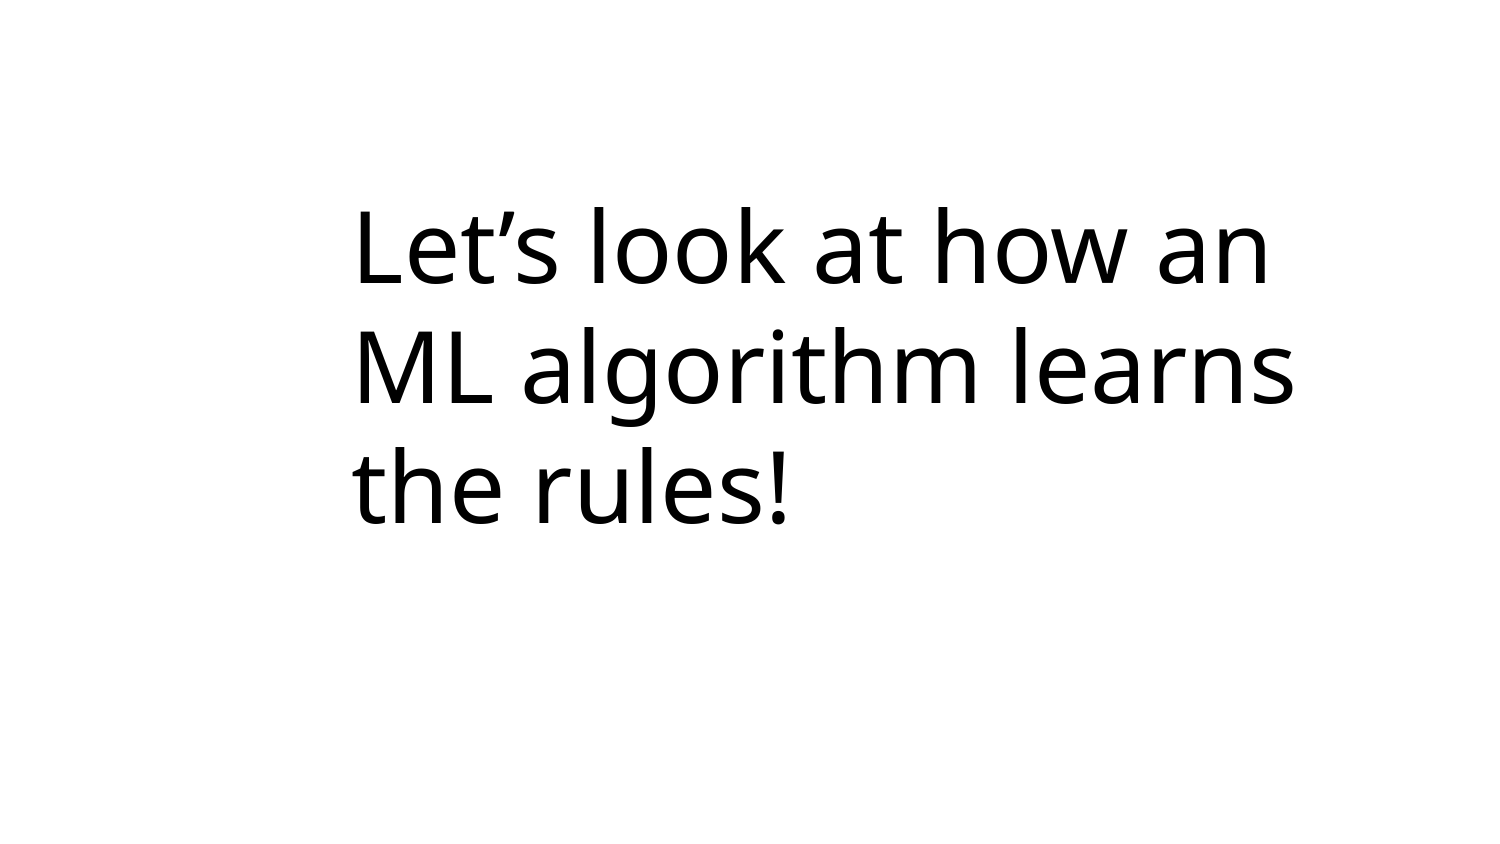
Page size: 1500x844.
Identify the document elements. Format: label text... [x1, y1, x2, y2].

text_box Let’s look at how an ML algorithm learns the rules! [336, 100, 1343, 708]
